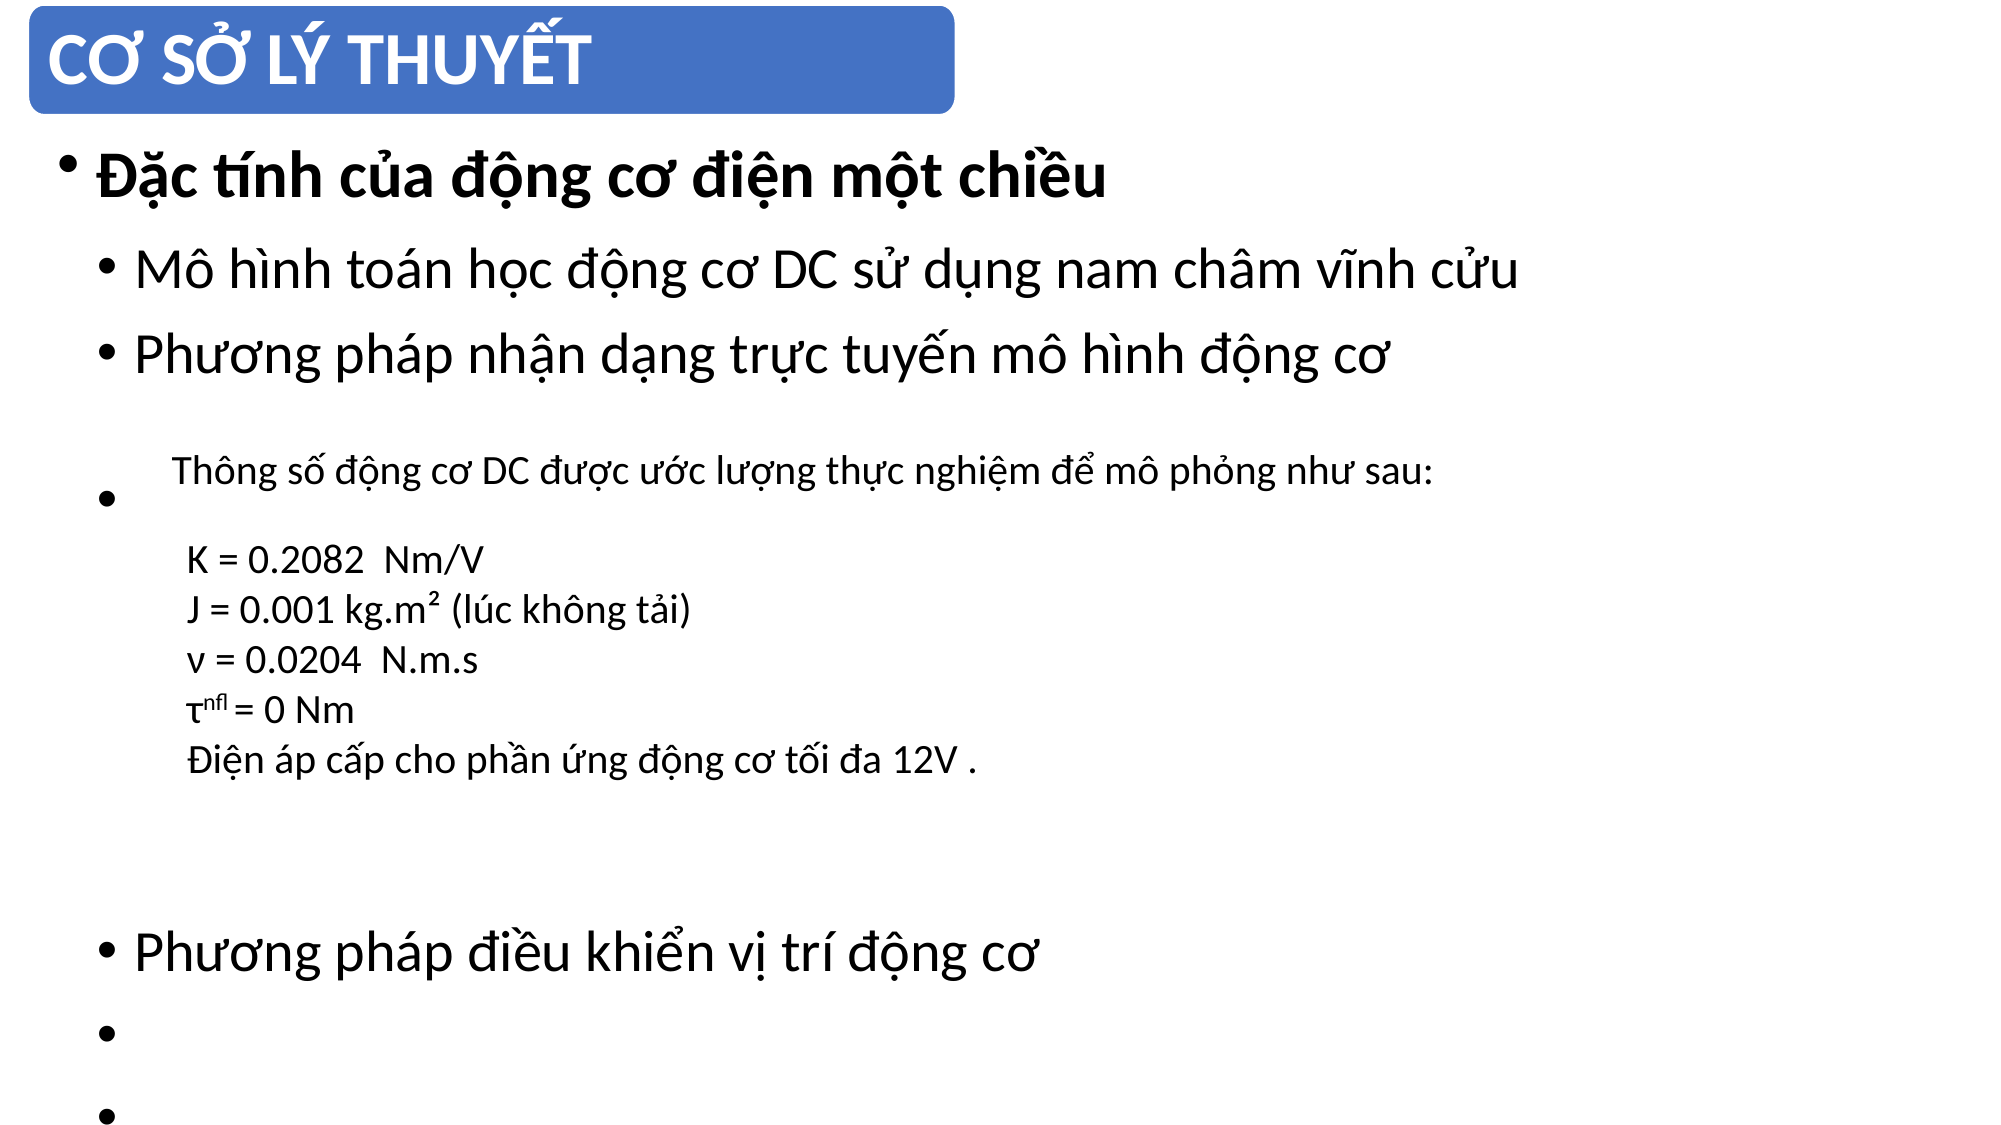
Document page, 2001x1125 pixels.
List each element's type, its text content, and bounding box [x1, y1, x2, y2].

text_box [81, 410, 1806, 792]
text_box Phương pháp điều khiển vị trí động cơ cho phép chuyển đa hướng Con lăn gắn quanh bánh xe ở góc 45 độ so với trục bánh tạo lực kéo và đẩy riêng biệt trên từng con lăn để điều khiển chuyển động đa chiều [81, 913, 1953, 1010]
text_box Mô hình toán học động cơ DC sử dụng nam châm vĩnh cửuép [81, 230, 1953, 327]
text_box CƠ SỞ LÝ THUYẾT [27, 3, 957, 116]
text_box Đặc tính của động cơ điện một chiều [28, 134, 1216, 209]
text_box Phương pháp nhận dạng trực tuyến mô hình động cơt cho phép chuyển đa hướng Con lăn gắn quanh bánh xe ở góc 45 độ so với trục bánh tạo lực kéo và đẩy riêng biệt trên từng con lăn để điều khiển chuyển động đa chiều [81, 327, 1953, 412]
